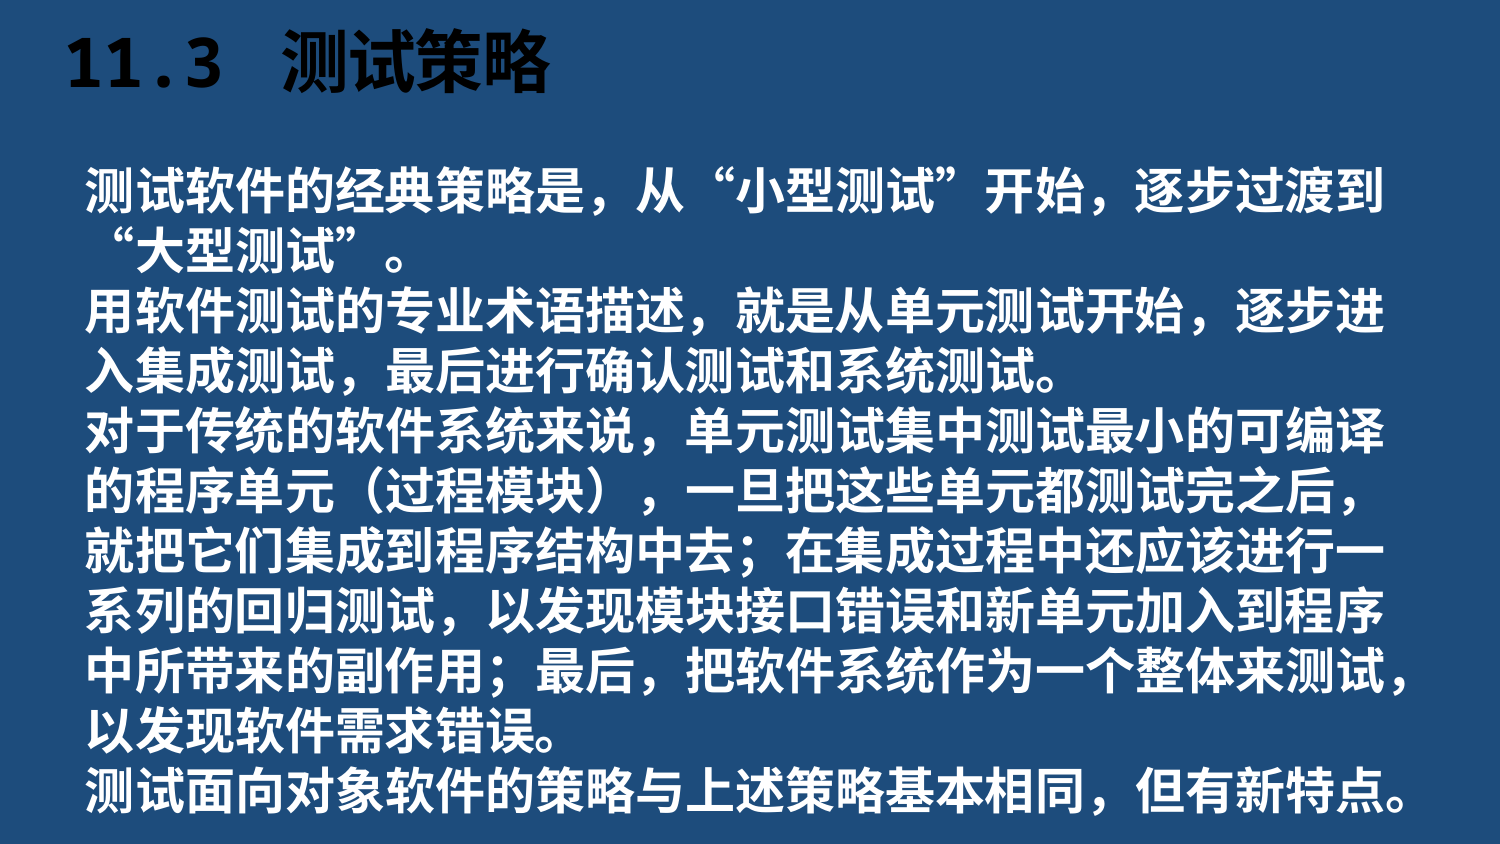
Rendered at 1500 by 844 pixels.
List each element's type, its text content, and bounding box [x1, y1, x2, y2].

text_box 测试软件的经典策略是，从“小型测试”开始，逐步过渡到“大型测试”。 用软件测试的专业术语描述，就是从单元测试开始，逐步进入集成测试，最后进行确认测试和系统测试。 对于传统的软件系统来说，单元测试集中测试最小的可编译的程序单元（过程模块），一旦把这些单元都测试完之后，就把它们集成到程序结构中去；在集成过程中还应该进行一系列的回归测试，以发现模块接口错误和新单元加入到程序中所带来的副作用；最后，把软件系统作为一个整体来测试，以发现软件需求错误。 测试面向对象软件的策略与上述策略基本相同，但有新特点。 [70, 152, 1442, 828]
title 11.3 测试策略 [63, 28, 1436, 104]
